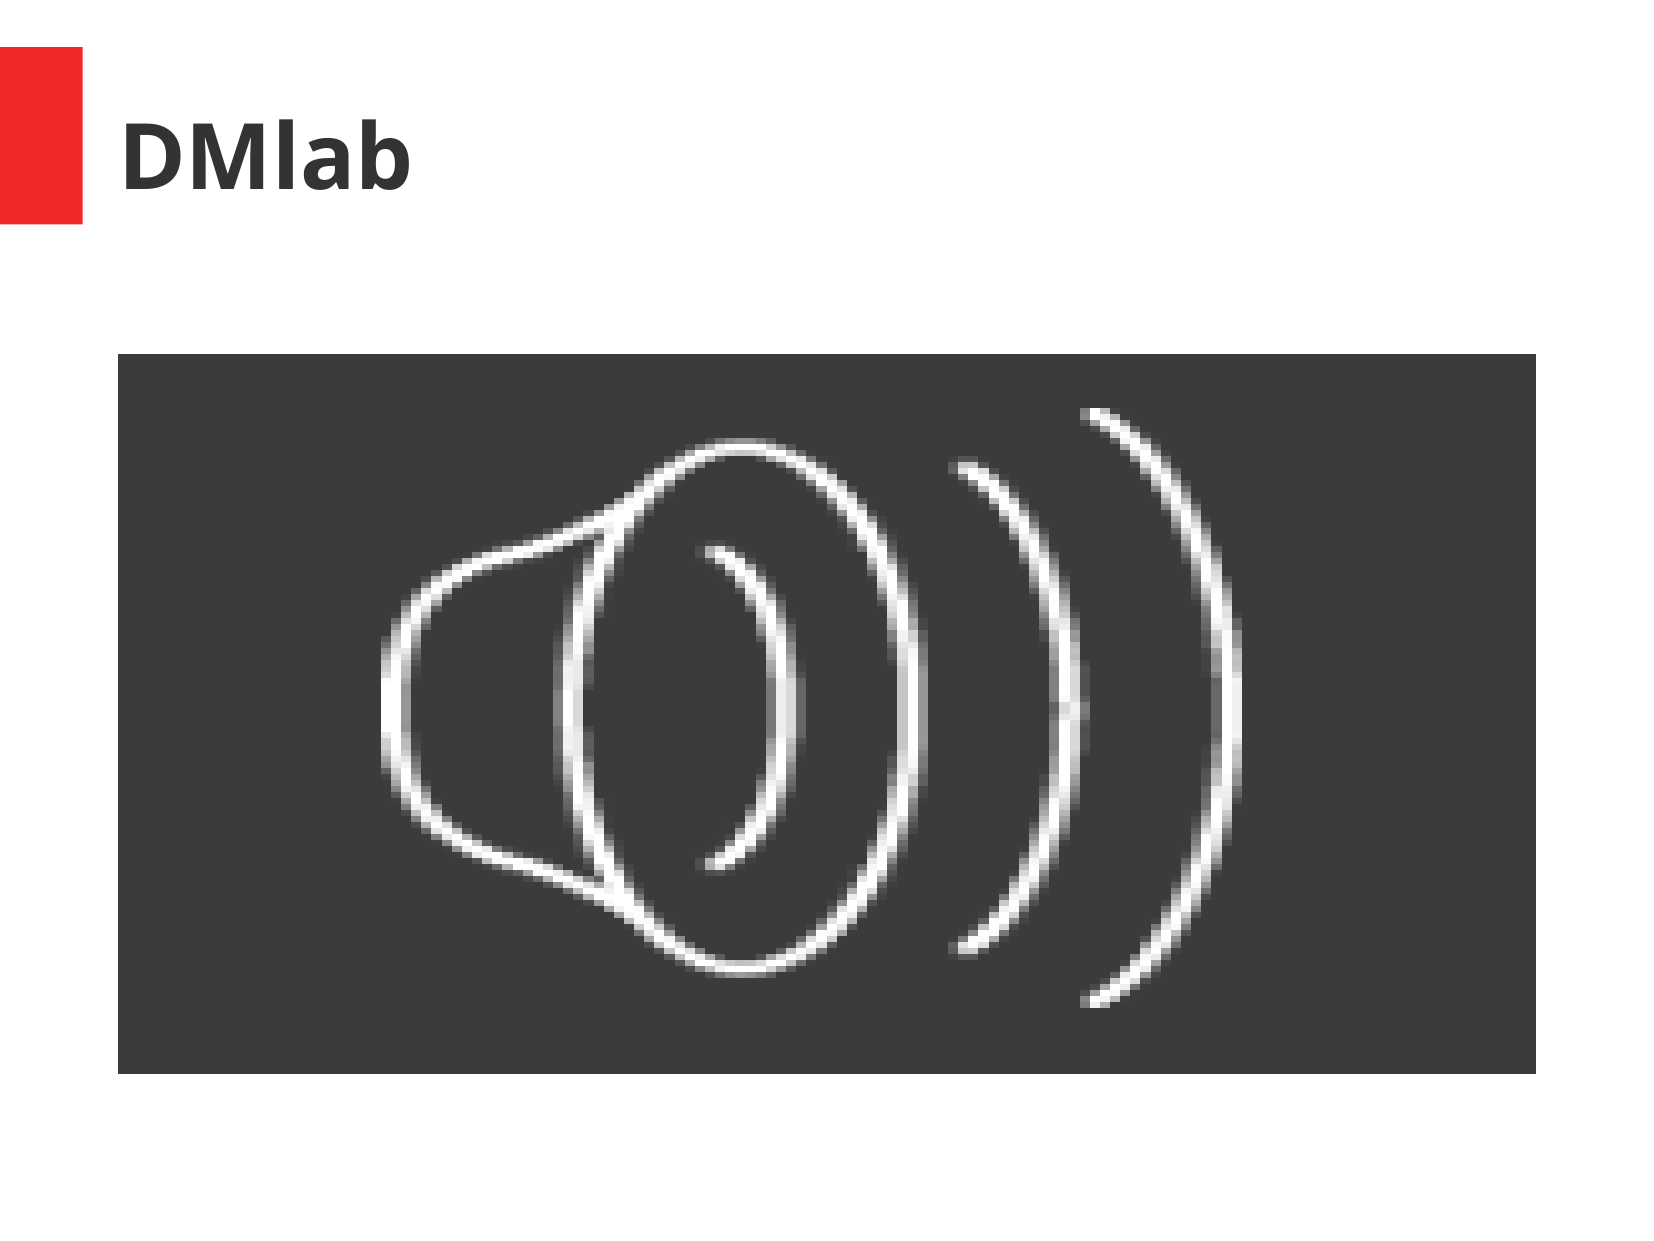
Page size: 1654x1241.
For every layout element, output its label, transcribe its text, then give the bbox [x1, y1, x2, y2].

text_box DMlab [118, 49, 1571, 257]
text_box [117, 354, 1536, 1074]
